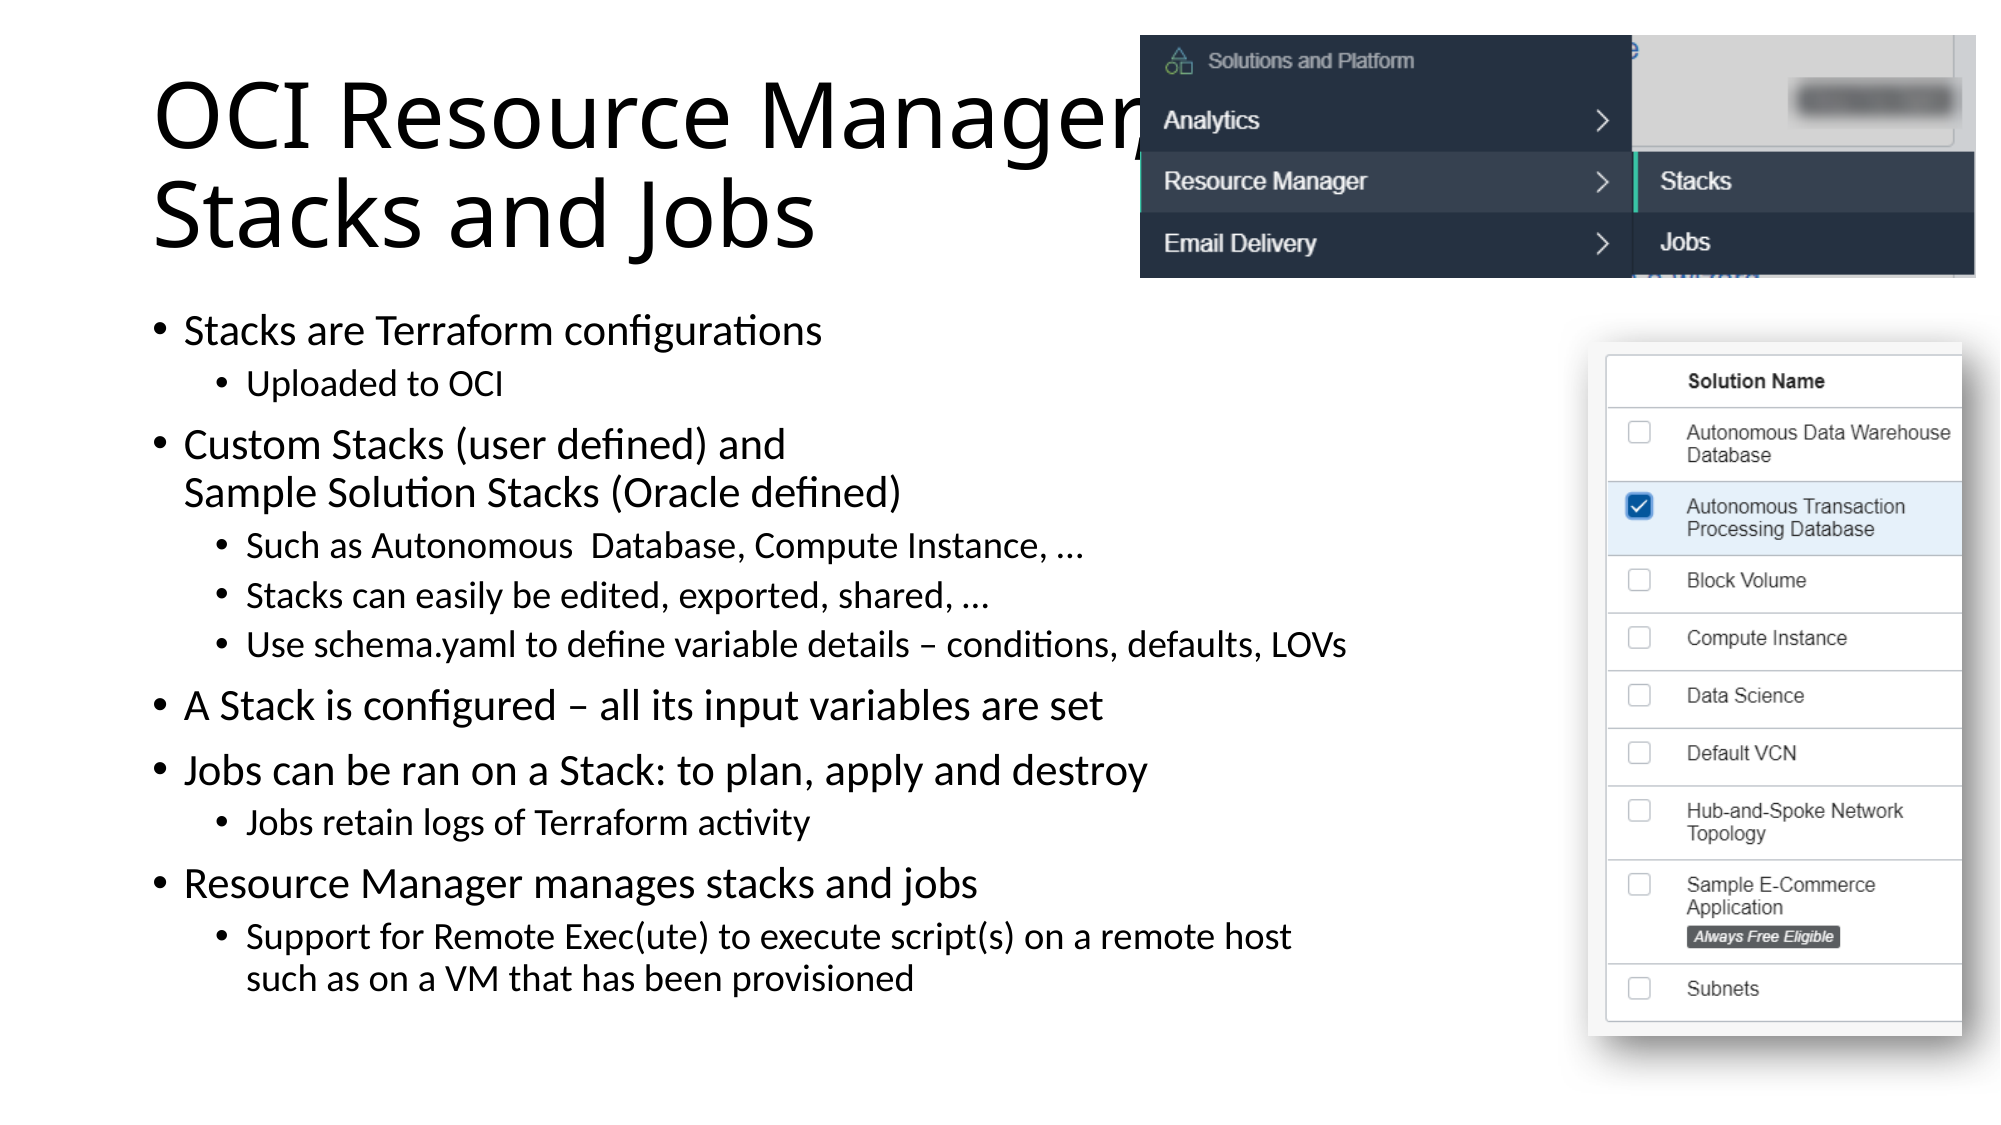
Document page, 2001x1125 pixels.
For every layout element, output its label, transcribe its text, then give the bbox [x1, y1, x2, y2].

list Stacks are Terraform configurations Uploaded to OCI Custom Stacks (user defined) and Sample Solution Stacks (Oracle defined) Such as Autonomous Database, Compute Instance, … Stacks can easily be edited, exported, shared, … Use schema.yaml to define variable details – conditions, defaults, LOVs A Stack is configured – all its input variables are set Jobs can be ran on a Stack: to plan, apply and destroy Jobs retain logs of Terraform activity Resource Manager manages stacks and jobs Support for Remote Exec(ute) to execute script(s) on a remote host such as on a VM that has been provisioned [137, 299, 1863, 1014]
title OCI Resource Manager, Stacks and Jobs [137, 59, 1140, 278]
picture [1588, 342, 1962, 1036]
picture [1140, 34, 1976, 278]
